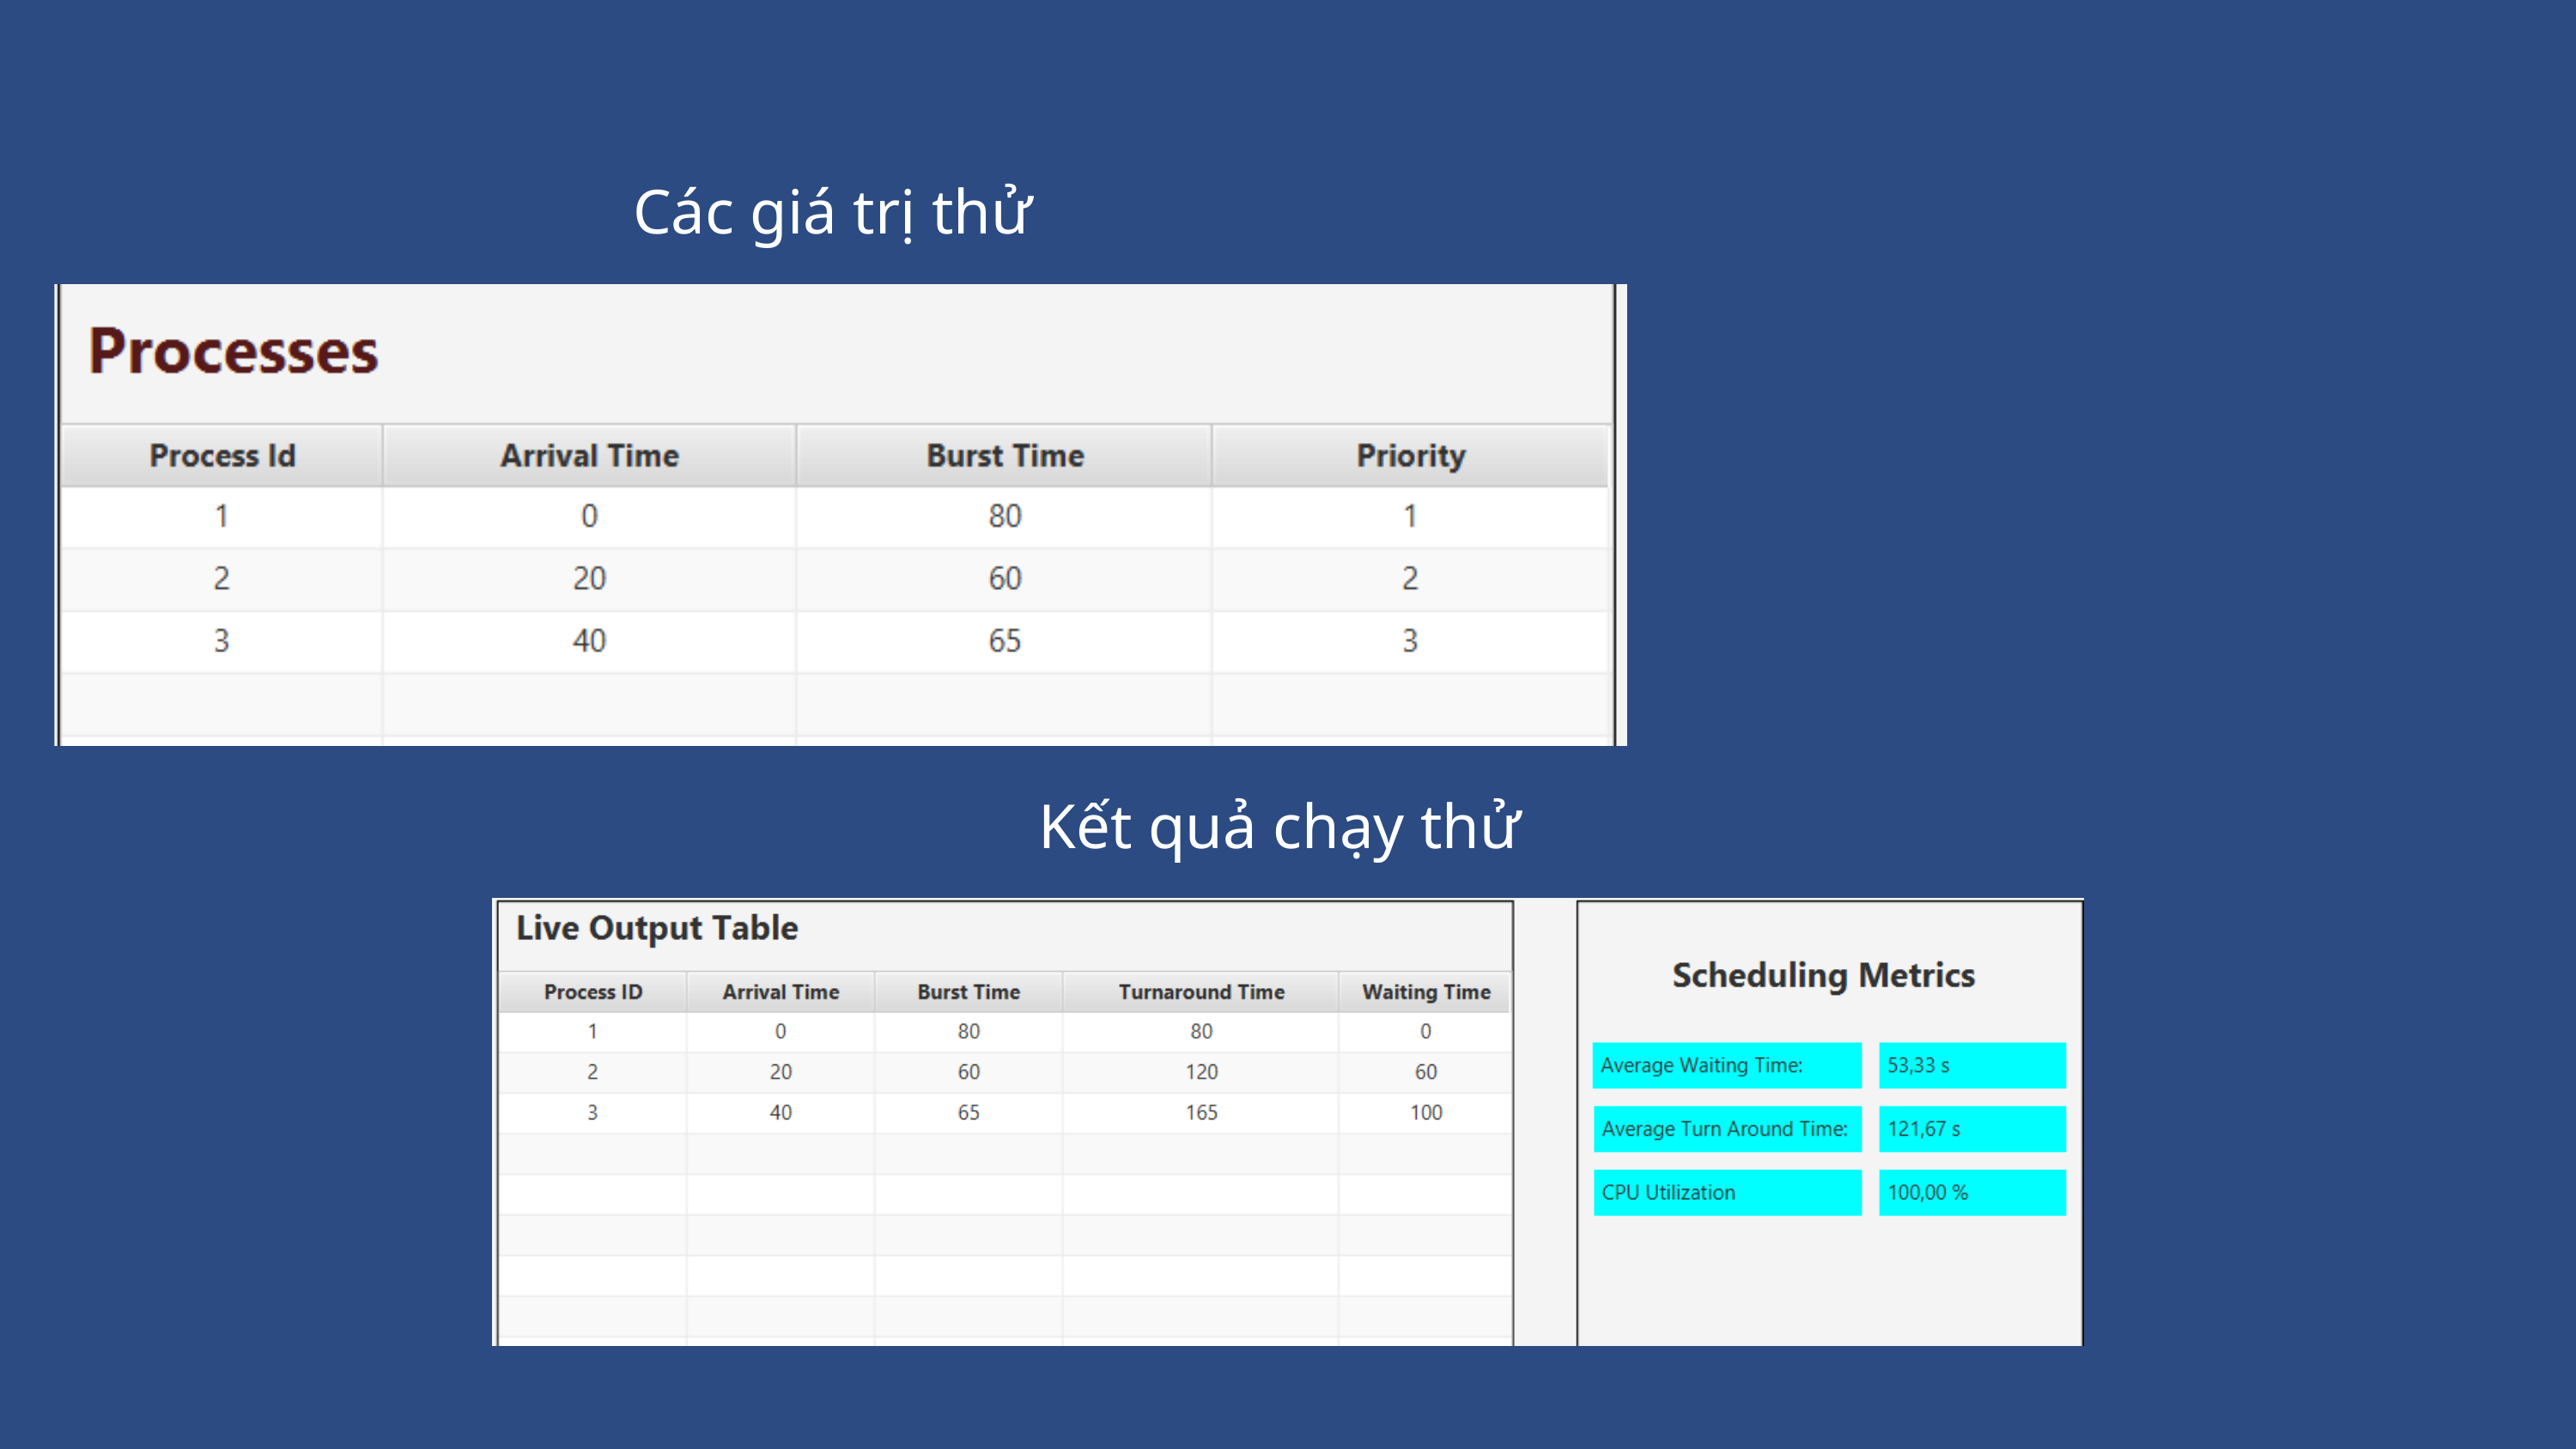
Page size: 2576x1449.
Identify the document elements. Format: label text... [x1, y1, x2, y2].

text_box [54, 284, 1627, 746]
text_box Các giá trị thử [631, 161, 1051, 247]
text_box Kết quả chạy thử [355, 775, 2221, 861]
text_box [492, 898, 2084, 1347]
